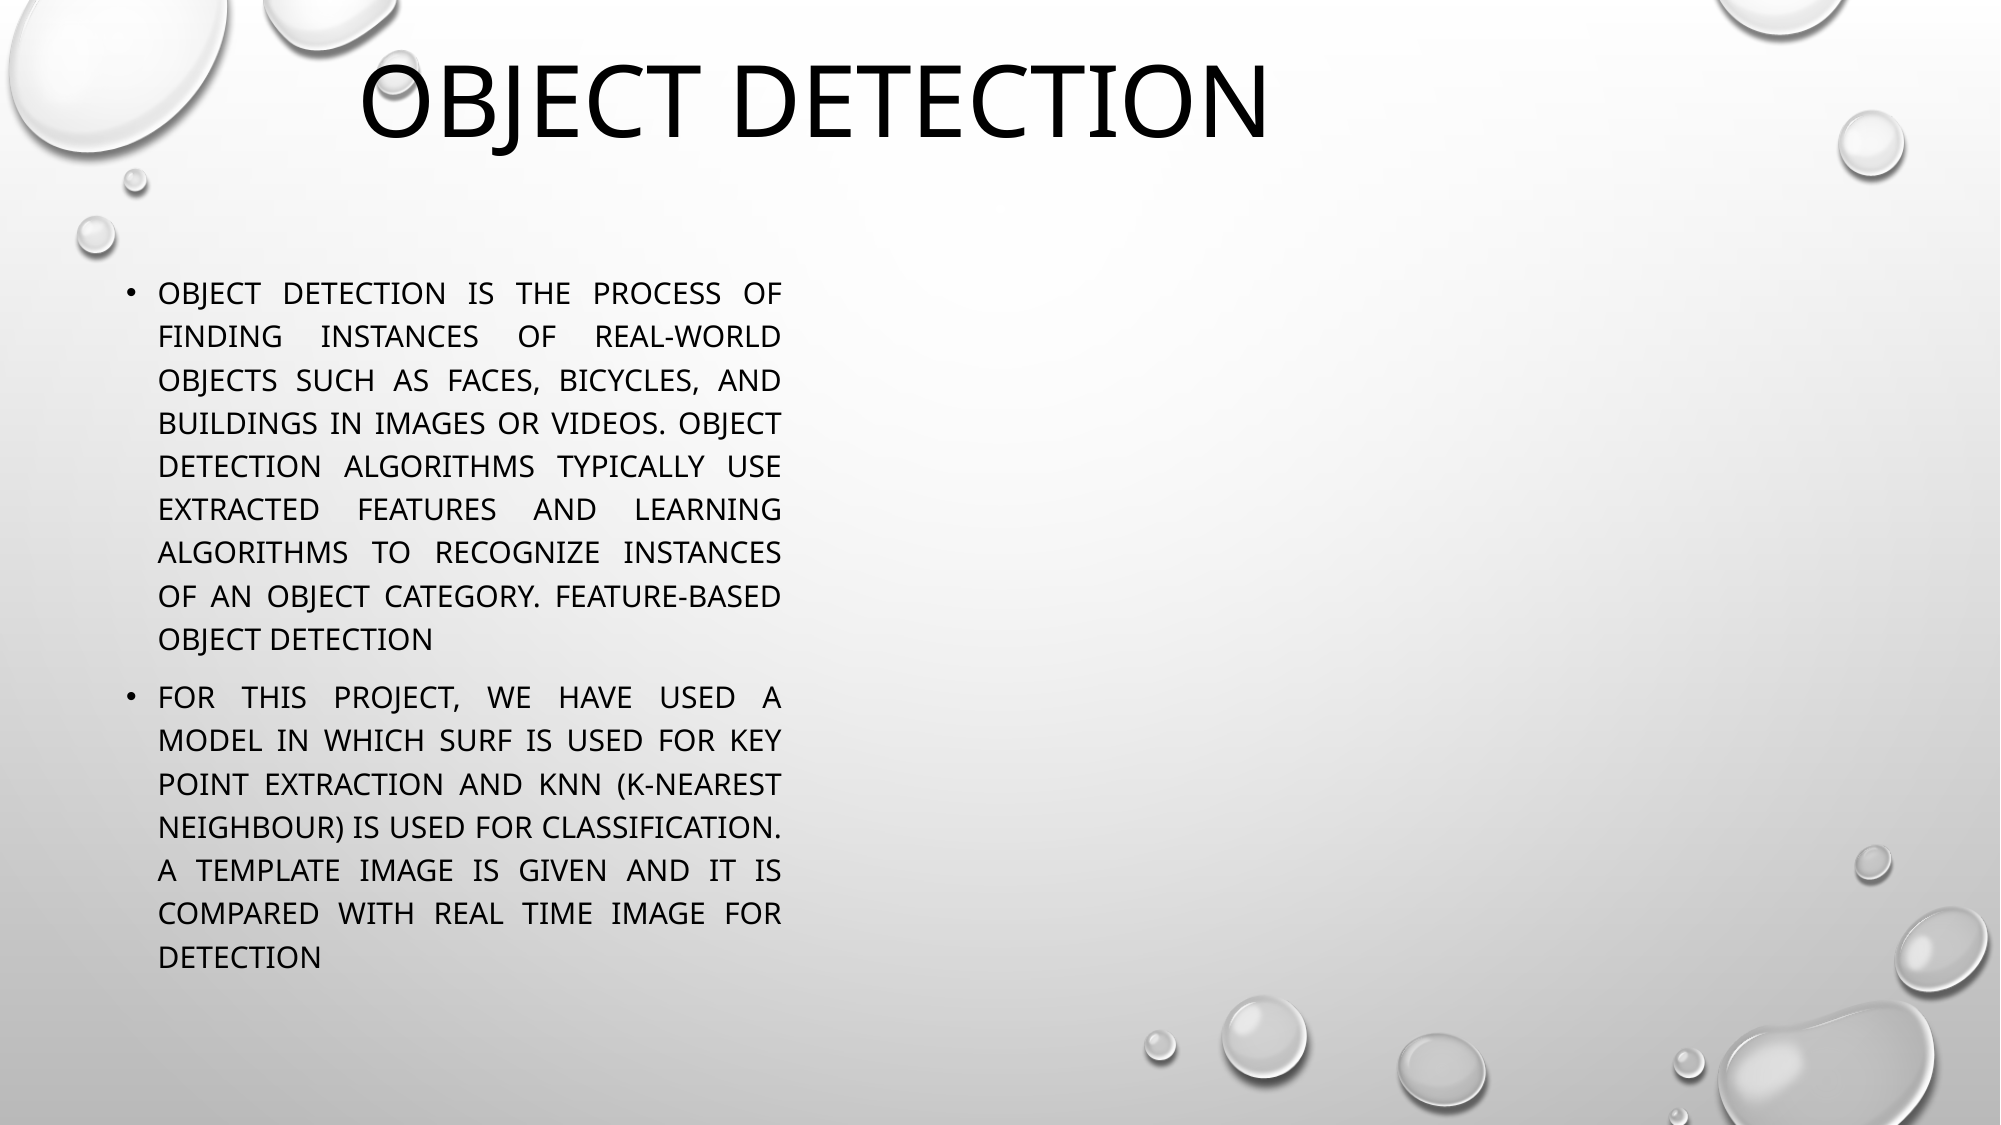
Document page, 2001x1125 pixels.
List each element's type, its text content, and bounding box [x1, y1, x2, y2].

list Object detection is the process of finding instances of real-world objects such as faces, bicycles, and buildings in images or videos. Object detection algorithms typically use extracted features and learning algorithms to recognize instances of an object category. Feature-based object detection For this project, we have used a model in which SURF is used for key point extraction and KNN (K-Nearest Neighbour) is used for classification. A template image is given and it is compared with real time image for detection [111, 259, 798, 991]
picture [0, 0, 2000, 1125]
title OBJECT DETECTION [111, 99, 1522, 231]
